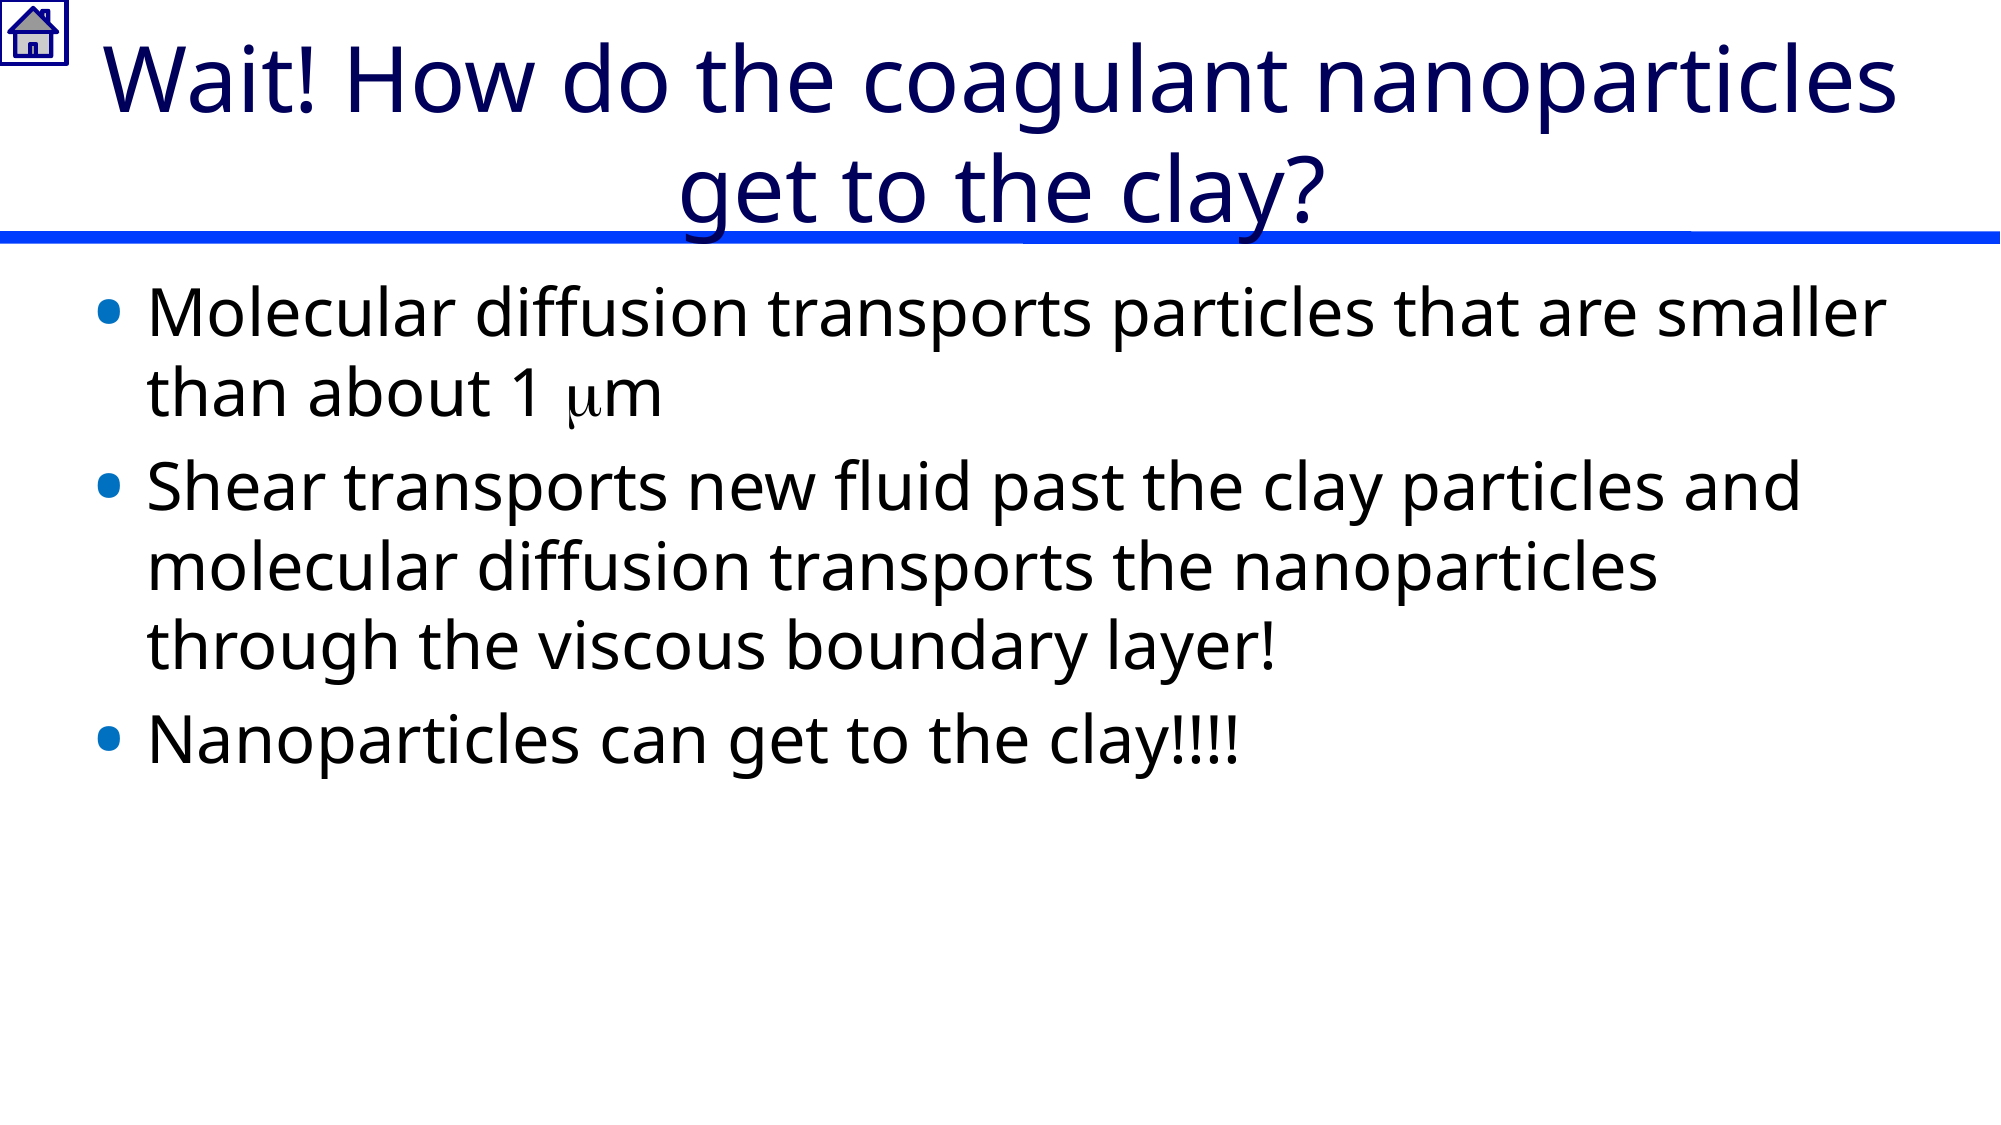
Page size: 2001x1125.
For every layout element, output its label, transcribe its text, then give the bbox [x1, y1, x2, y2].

list Molecular diffusion transports particles that are smaller than about 1 mm Shear transports new fluid past the clay particles and molecular diffusion transports the nanoparticles through the viscous boundary layer! Nanoparticles can get to the clay!!!! [74, 262, 1930, 1006]
title Wait! How do the coagulant nanoparticles get to the clay? [75, 37, 1930, 225]
